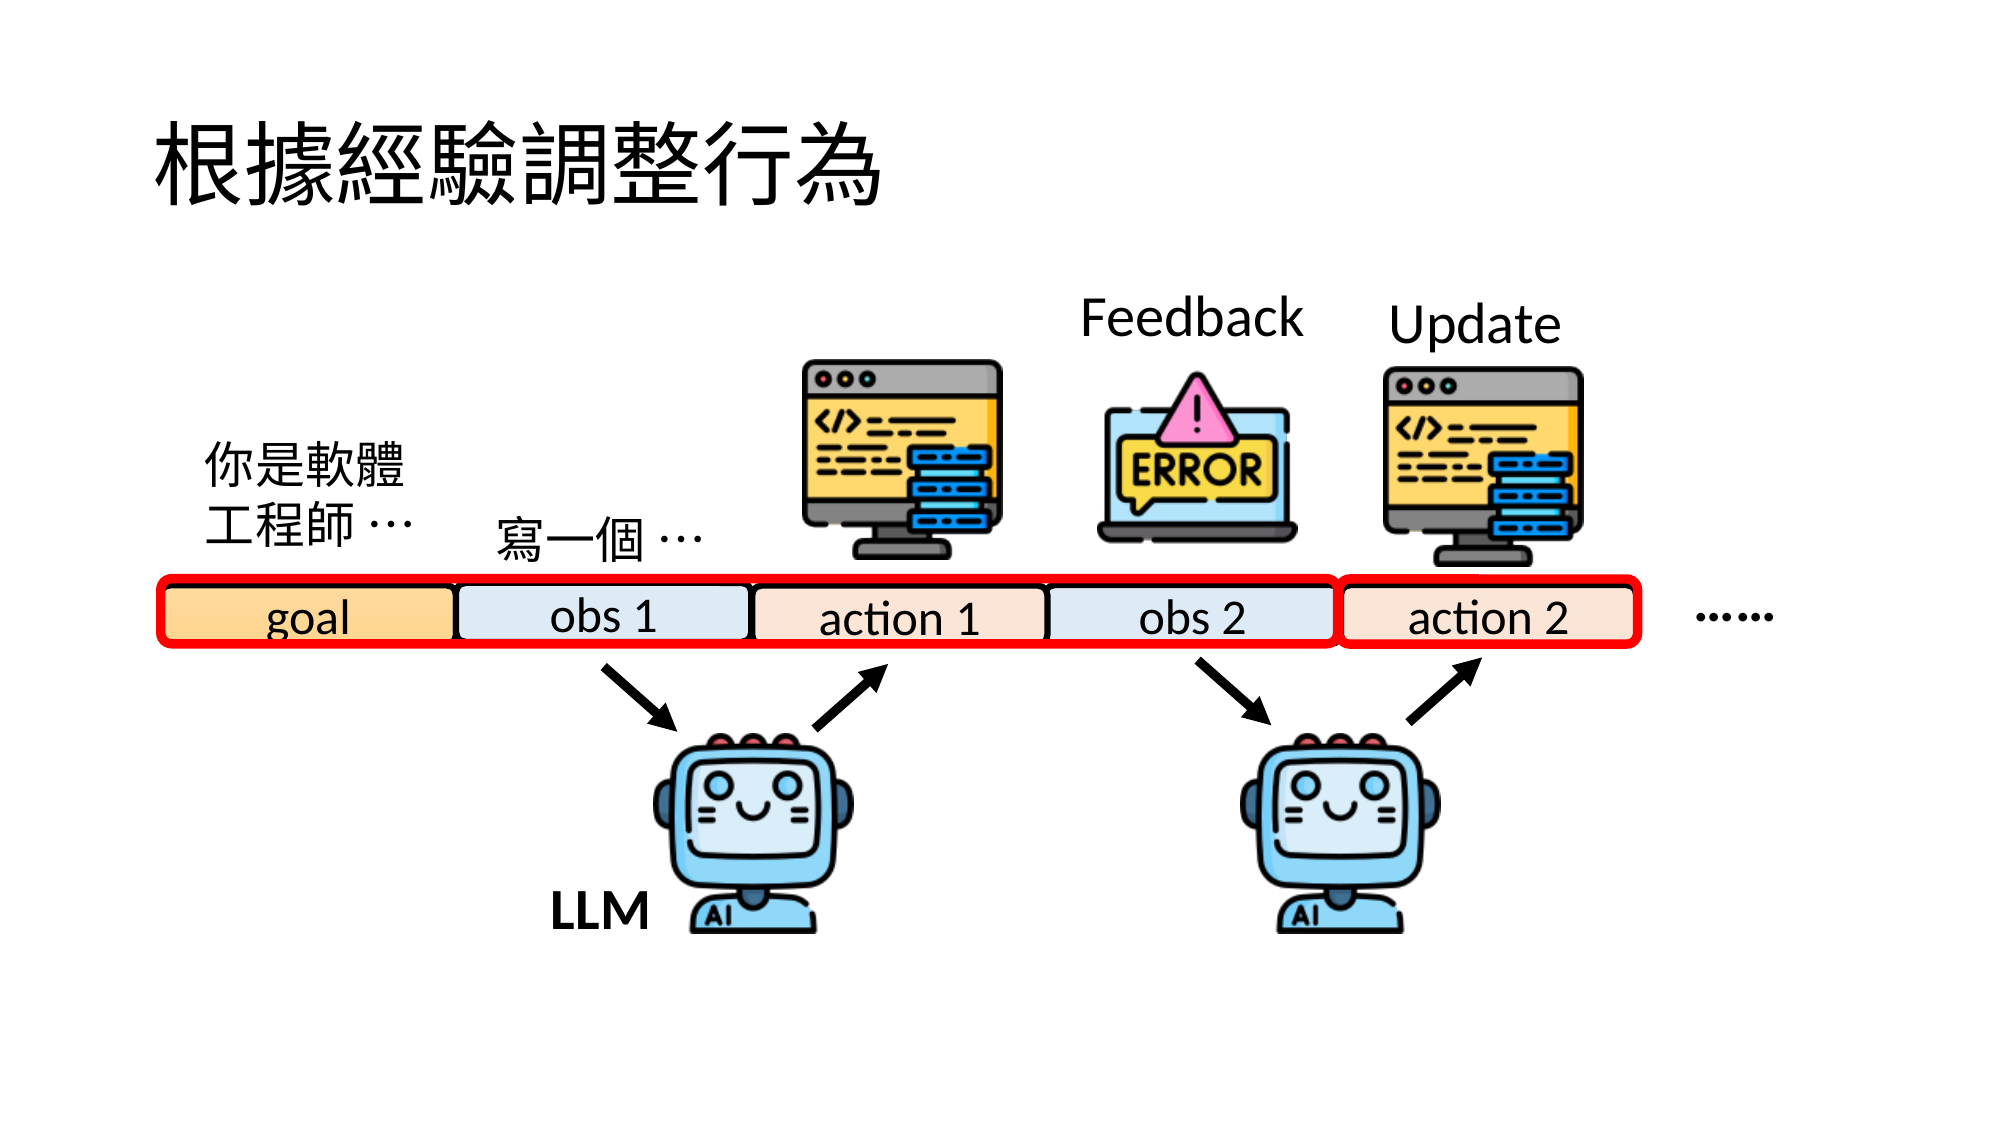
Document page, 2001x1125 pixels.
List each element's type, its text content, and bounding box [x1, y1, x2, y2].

text_box [159, 577, 1338, 645]
picture [802, 359, 1003, 560]
title 根據經驗調整行為 [137, 59, 1863, 278]
picture [1240, 733, 1441, 934]
text_box [1337, 577, 1639, 646]
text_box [603, 666, 678, 732]
picture [1097, 357, 1298, 558]
picture [1383, 366, 1584, 567]
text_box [1408, 657, 1483, 723]
text_box Update [1357, 277, 1607, 363]
picture [653, 733, 854, 934]
text_box …… [1678, 556, 1926, 641]
text_box LLM [334, 863, 667, 949]
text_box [1197, 660, 1272, 726]
text_box 你是軟體工程師 … [190, 426, 445, 561]
text_box 寫一個 … [480, 501, 735, 577]
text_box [814, 663, 889, 730]
text_box Feedback [1026, 271, 1359, 356]
